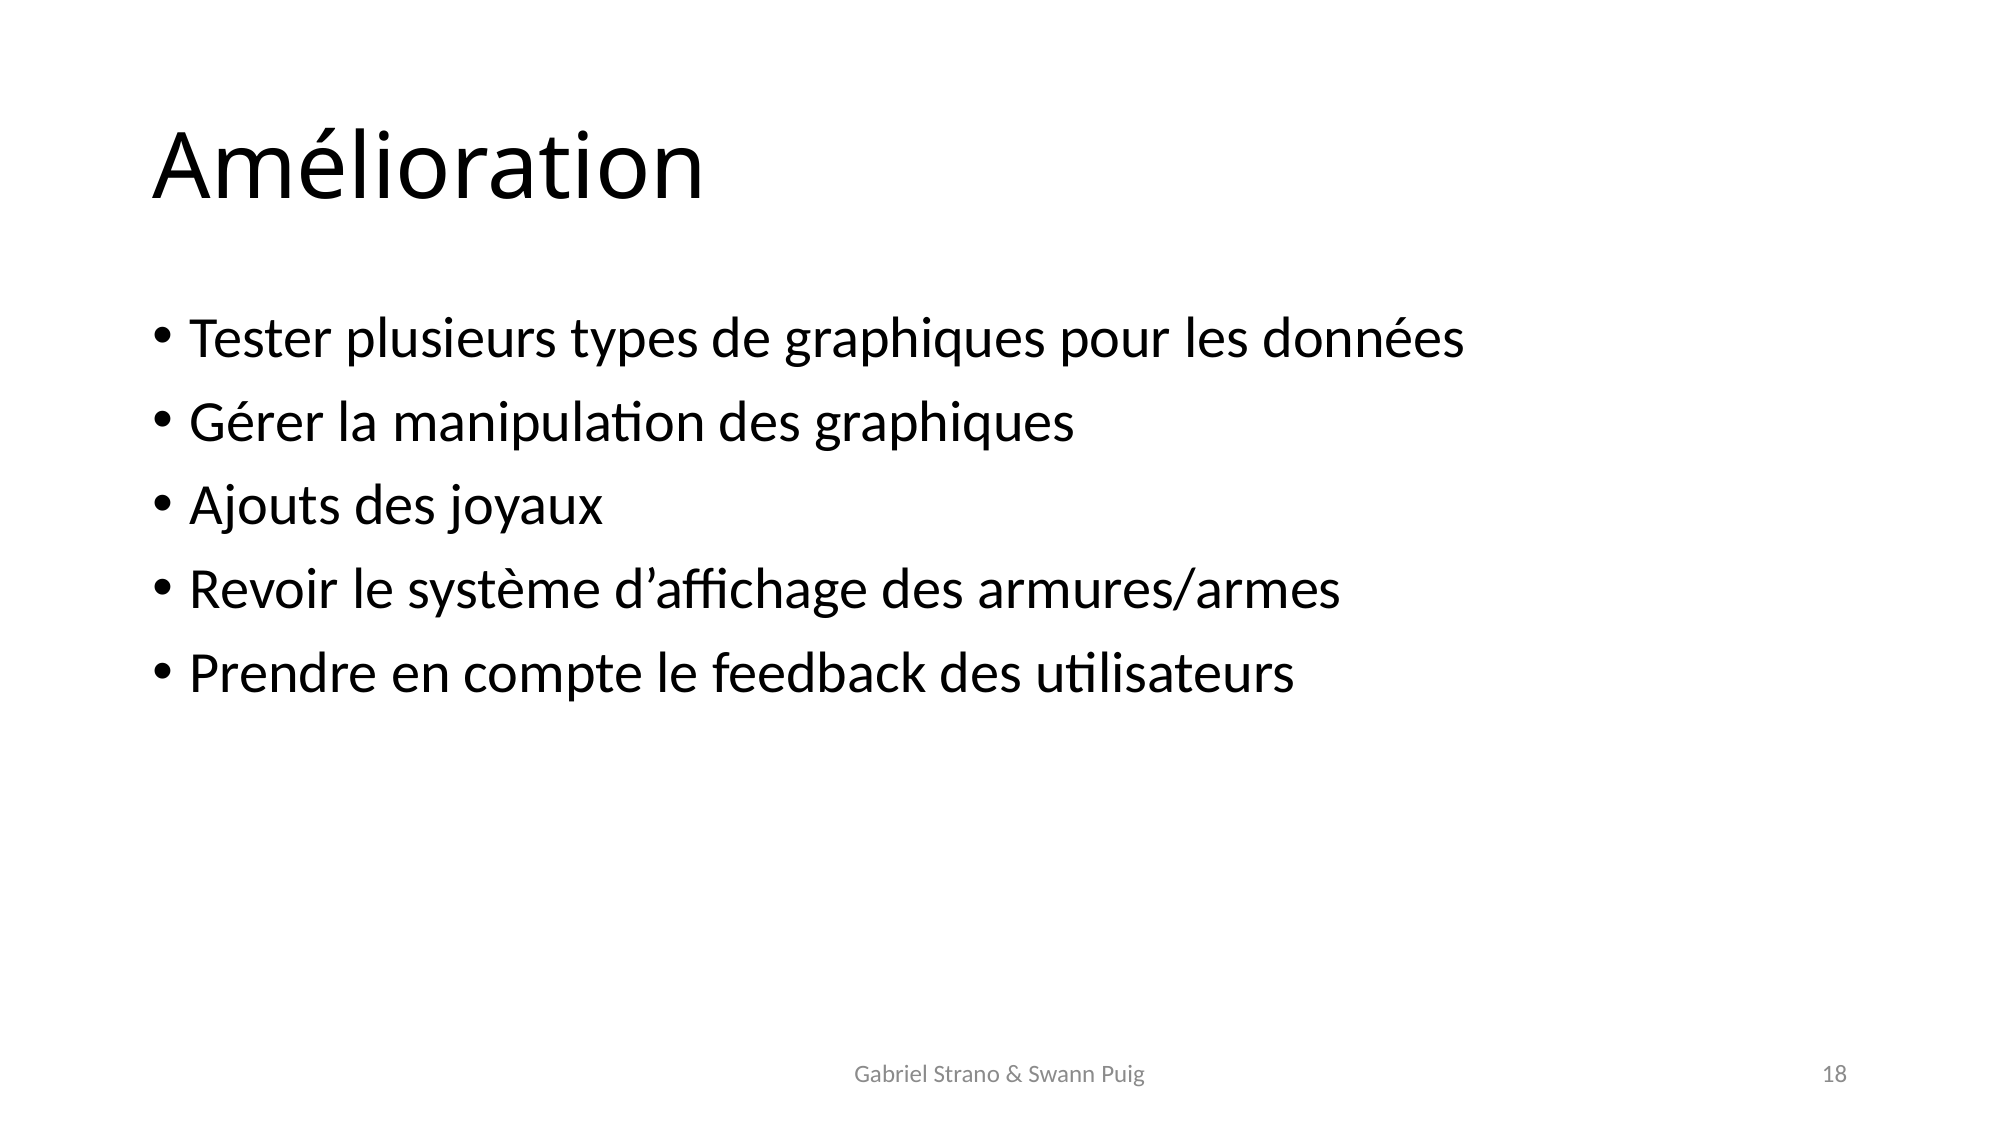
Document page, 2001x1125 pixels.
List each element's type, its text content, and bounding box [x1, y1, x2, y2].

footer Gabriel Strano & Swann Puig [662, 1042, 1338, 1103]
slide_number 18 [1412, 1042, 1863, 1103]
list Tester plusieurs types de graphiques pour les données Gérer la manipulation des graphiques Ajouts des joyaux Revoir le système d’affichage des armures/armes Prendre en compte le feedback des utilisateurs [137, 299, 1863, 1014]
title Amélioration [137, 59, 1863, 278]
